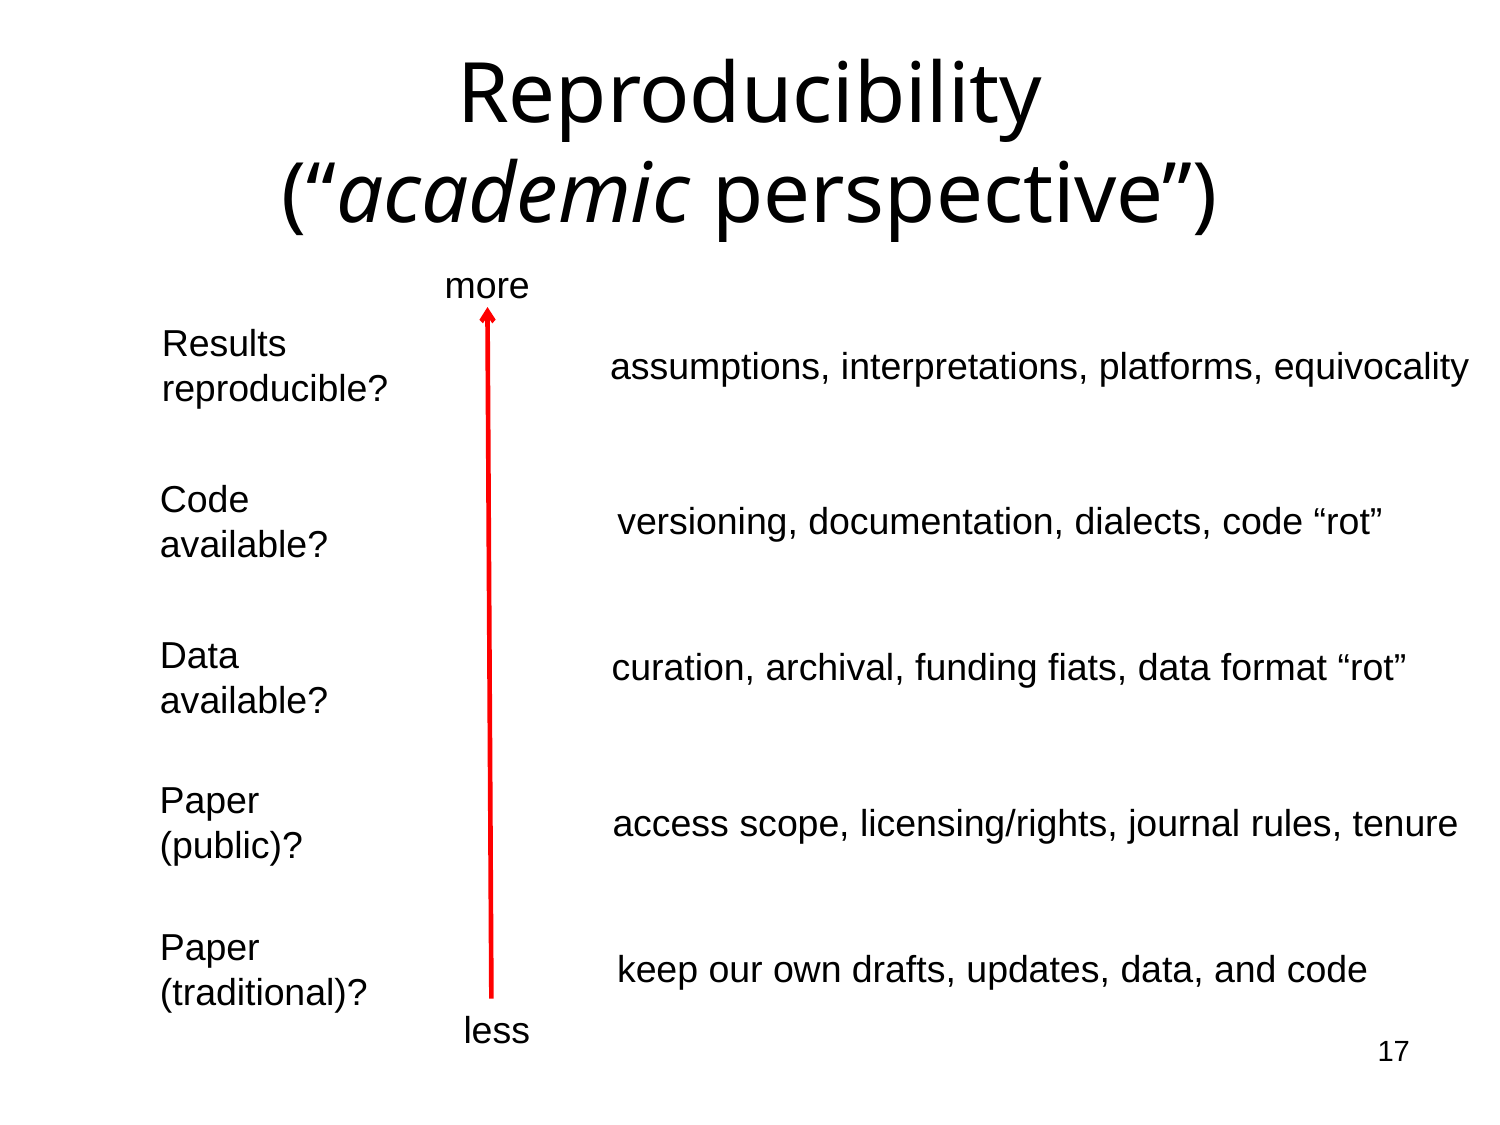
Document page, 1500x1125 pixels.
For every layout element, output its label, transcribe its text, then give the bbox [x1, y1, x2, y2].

text_box Data available? [145, 623, 343, 728]
text_box Paper (public)? [144, 768, 318, 874]
text_box more [429, 253, 545, 313]
text_box versioning, documentation, dialects, code “rot” [602, 490, 1398, 550]
slide_number 17 [1074, 1024, 1425, 1103]
text_box assumptions, interpretations, platforms, equivocality [595, 334, 1485, 395]
text_box curation, archival, funding fiats, data format “rot” [596, 635, 1422, 696]
title Reproducibility (“academic perspective”) [75, 45, 1425, 233]
text_box Code available? [145, 467, 343, 573]
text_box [487, 306, 492, 999]
text_box access scope, licensing/rights, journal rules, tenure [597, 791, 1474, 851]
text_box keep our own drafts, updates, data, and code [602, 937, 1384, 998]
text_box less [448, 998, 545, 1059]
text_box Results reproducible? [147, 311, 404, 417]
text_box Paper (traditional)? [145, 915, 383, 1021]
